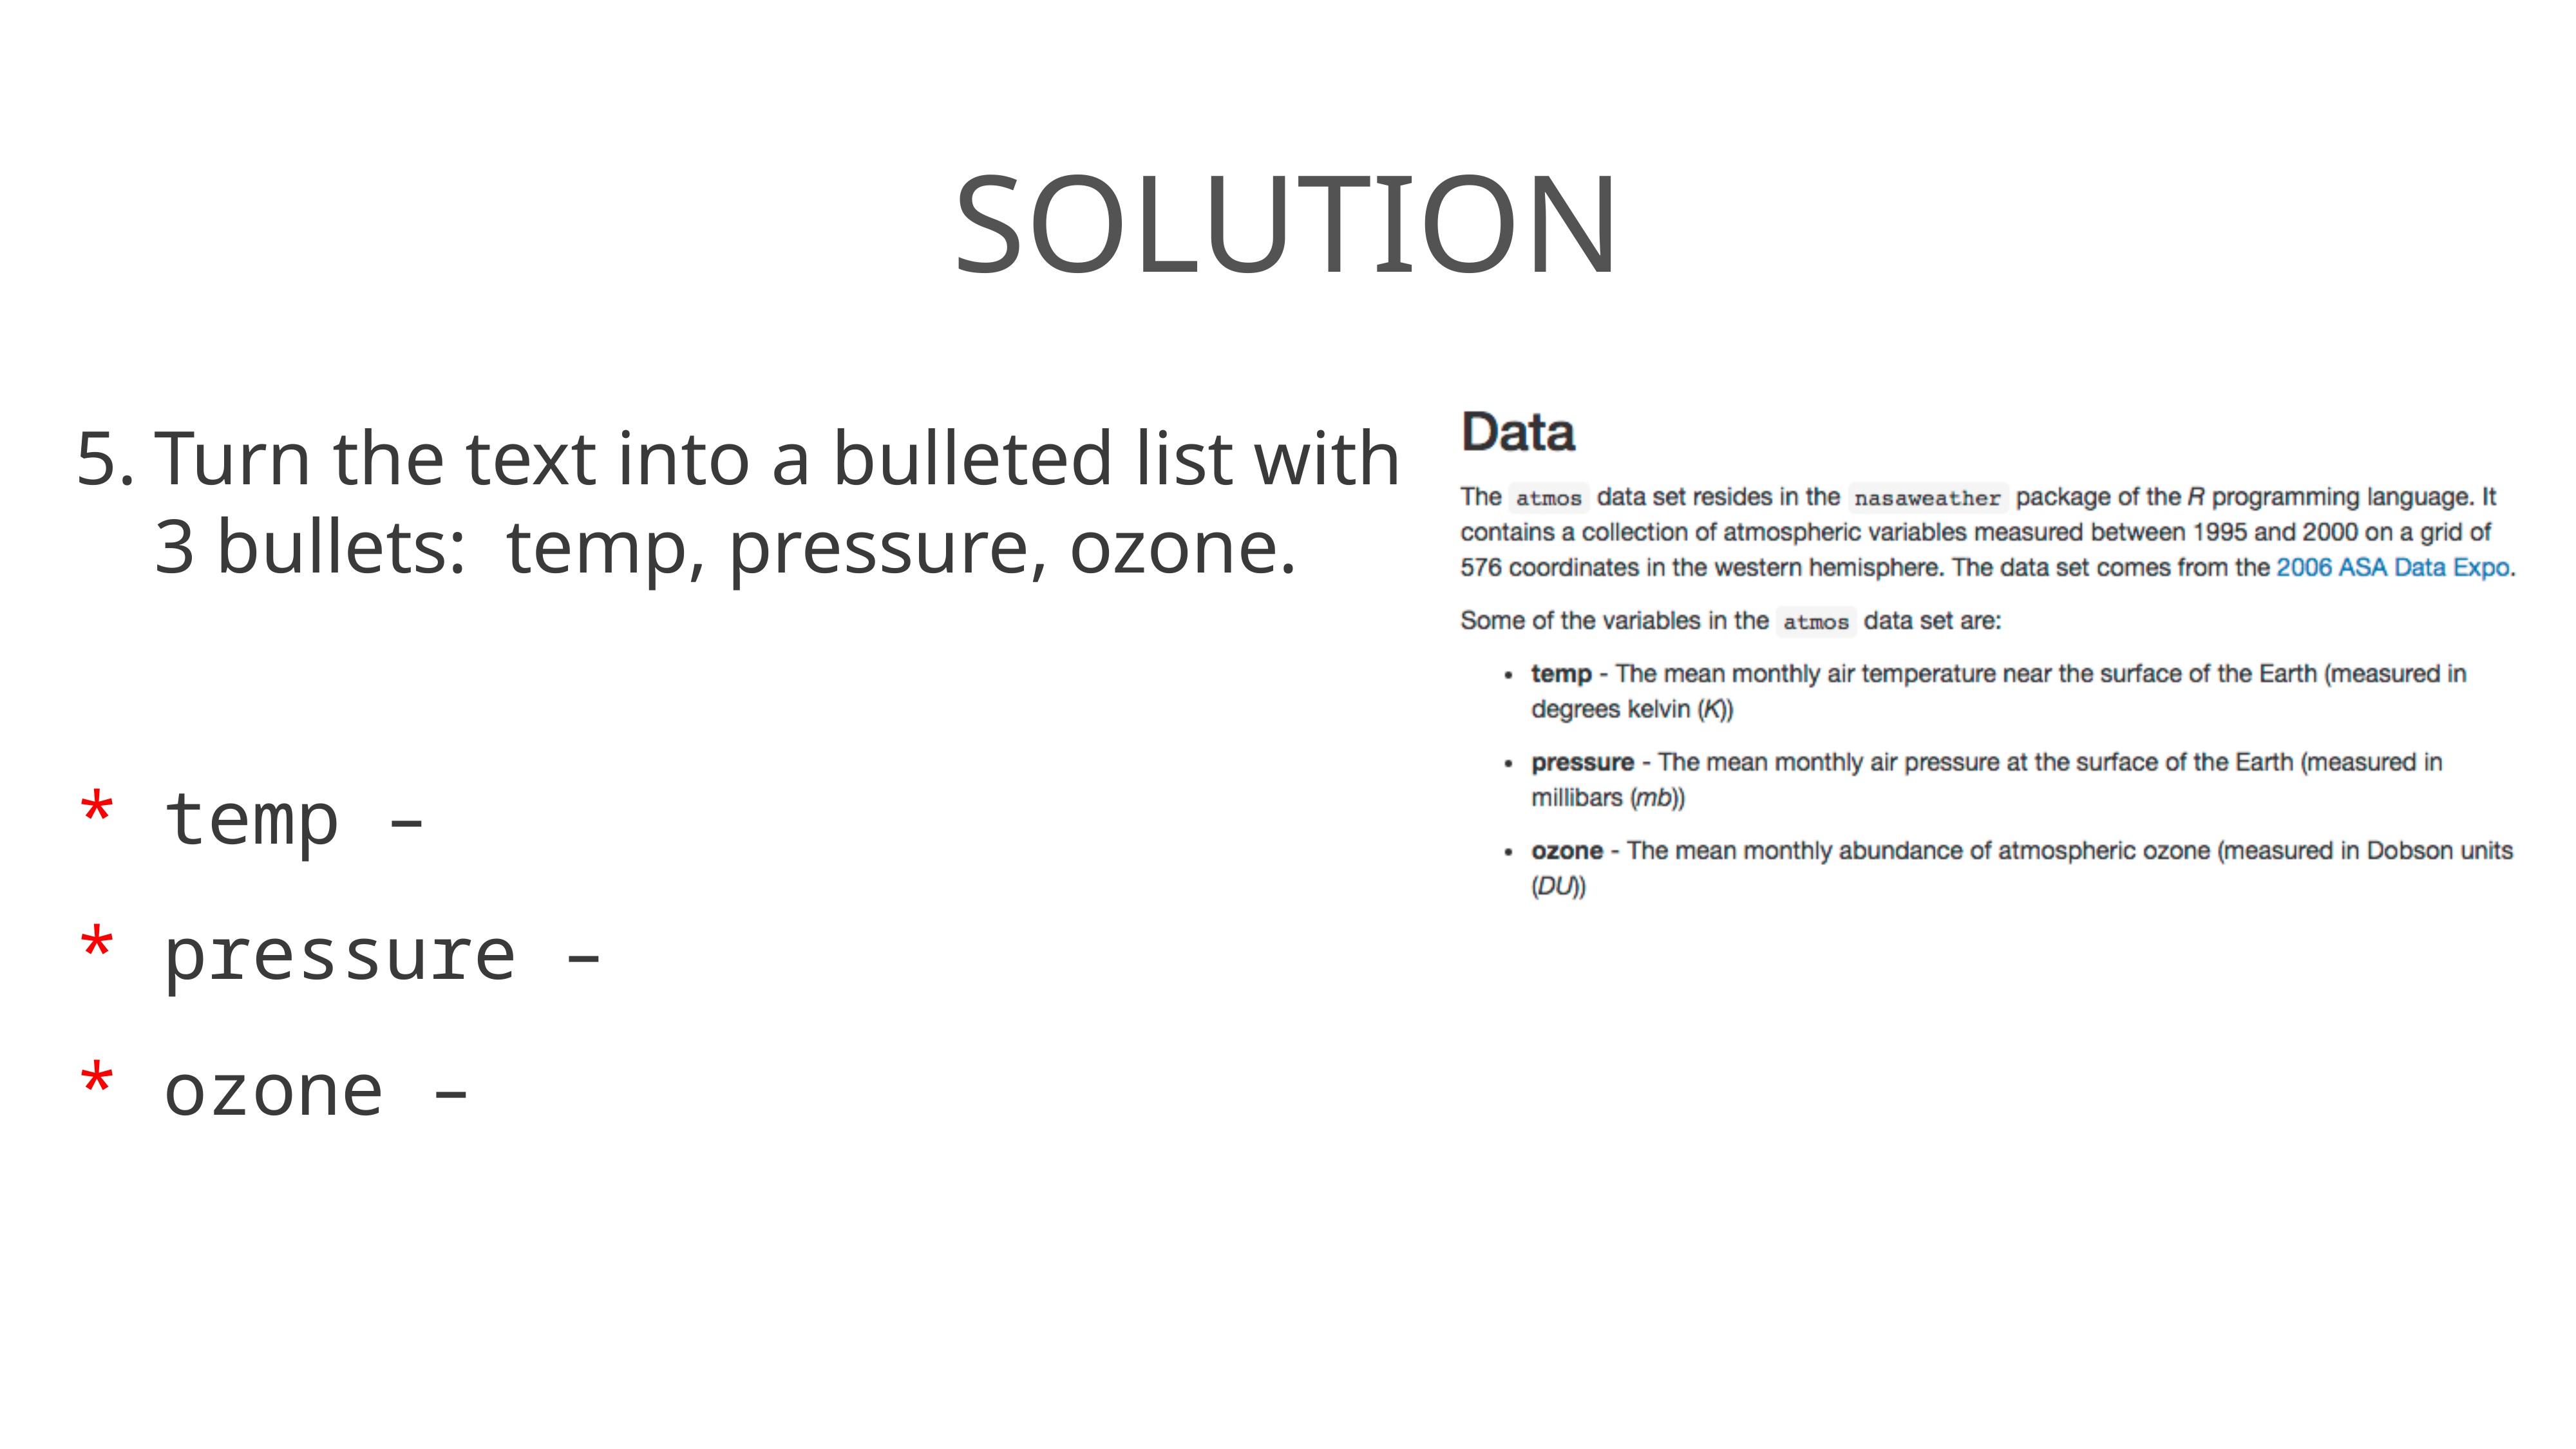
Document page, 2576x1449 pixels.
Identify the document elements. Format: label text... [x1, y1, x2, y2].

picture [1440, 382, 2541, 958]
title Solution [70, 37, 2506, 401]
list Turn the text into a bulleted list with 3 bullets: temp, pressure, ozone. * temp – * pressure – * ozone – [69, 404, 1412, 1353]
